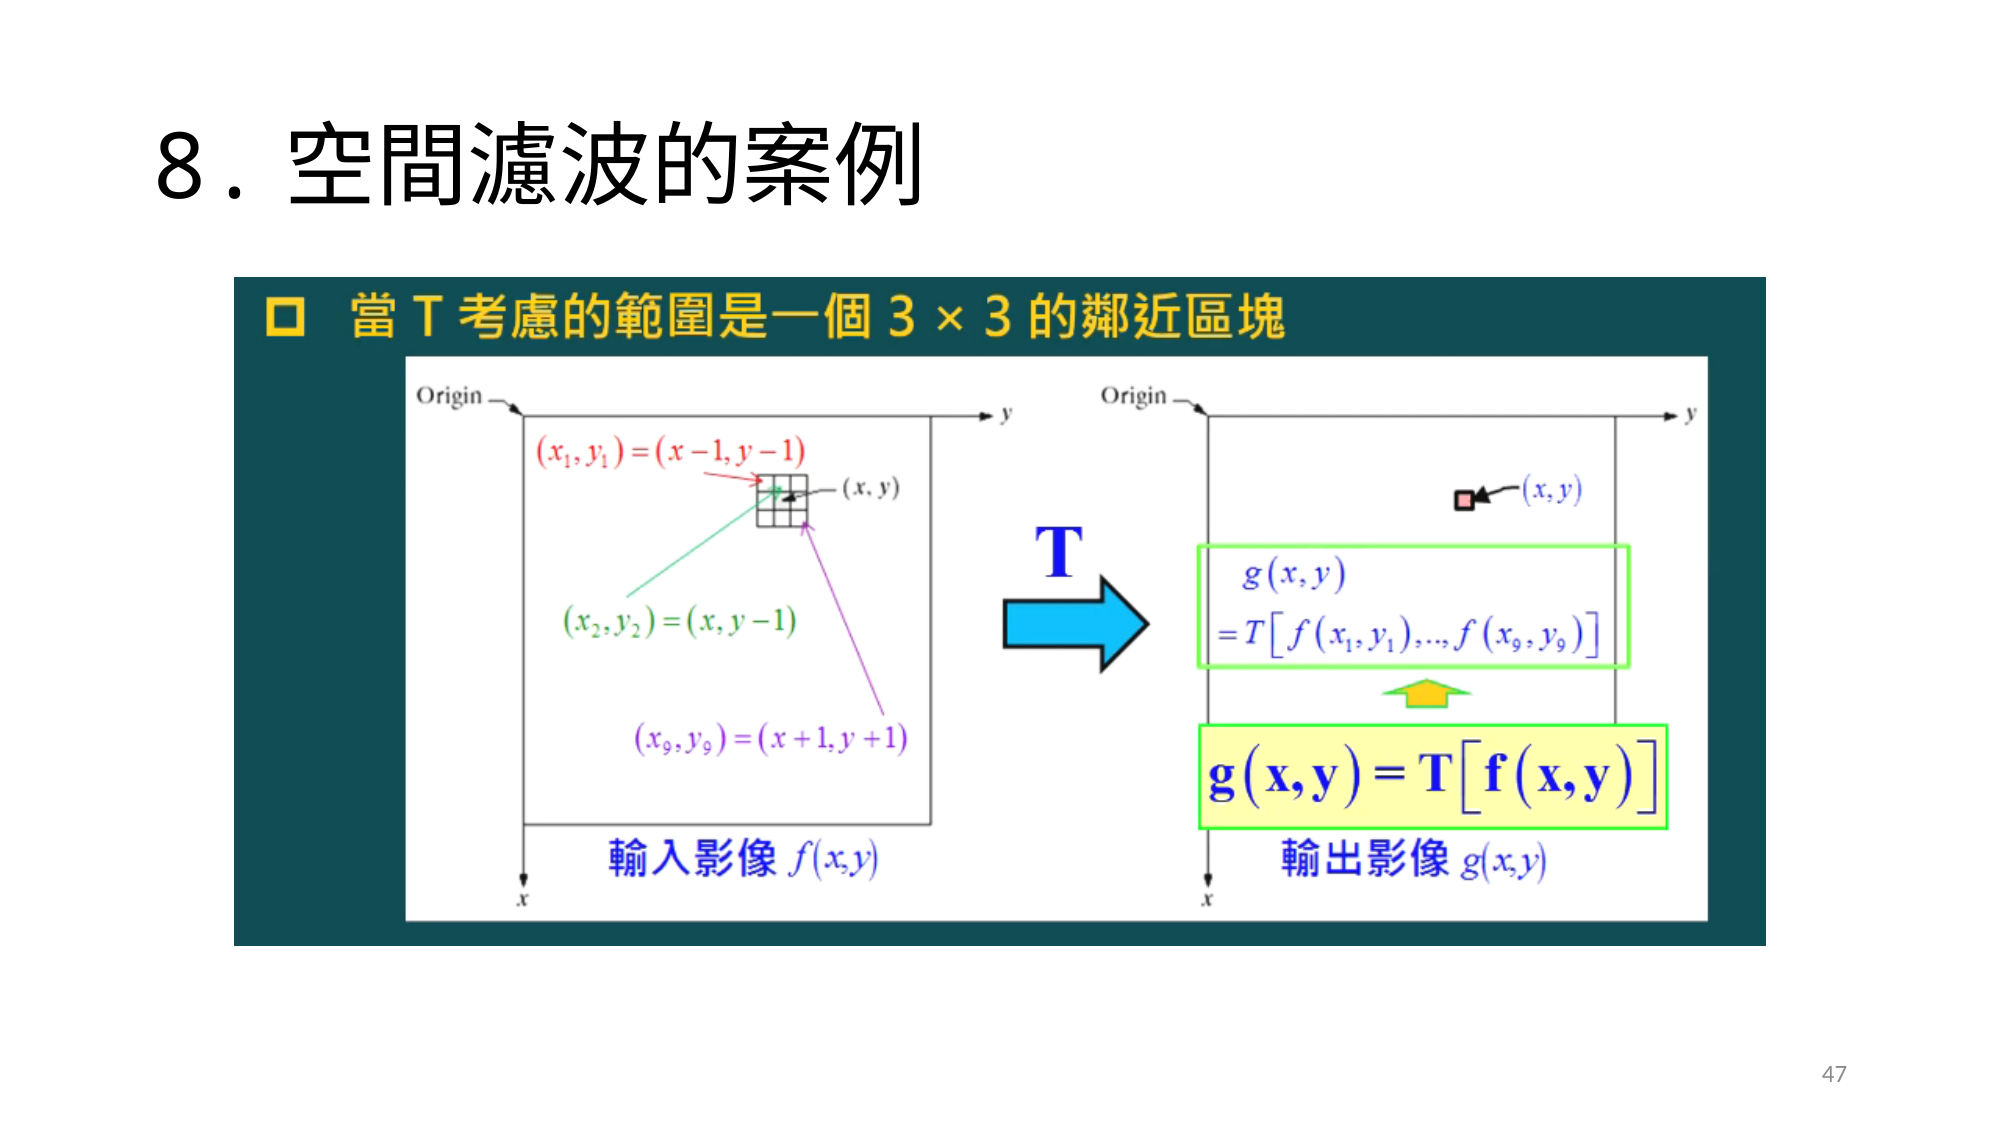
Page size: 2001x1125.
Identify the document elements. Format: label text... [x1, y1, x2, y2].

picture [234, 276, 1766, 946]
text_box [137, 277, 1863, 1103]
title 8.空間濾波的案例 [137, 59, 1863, 277]
